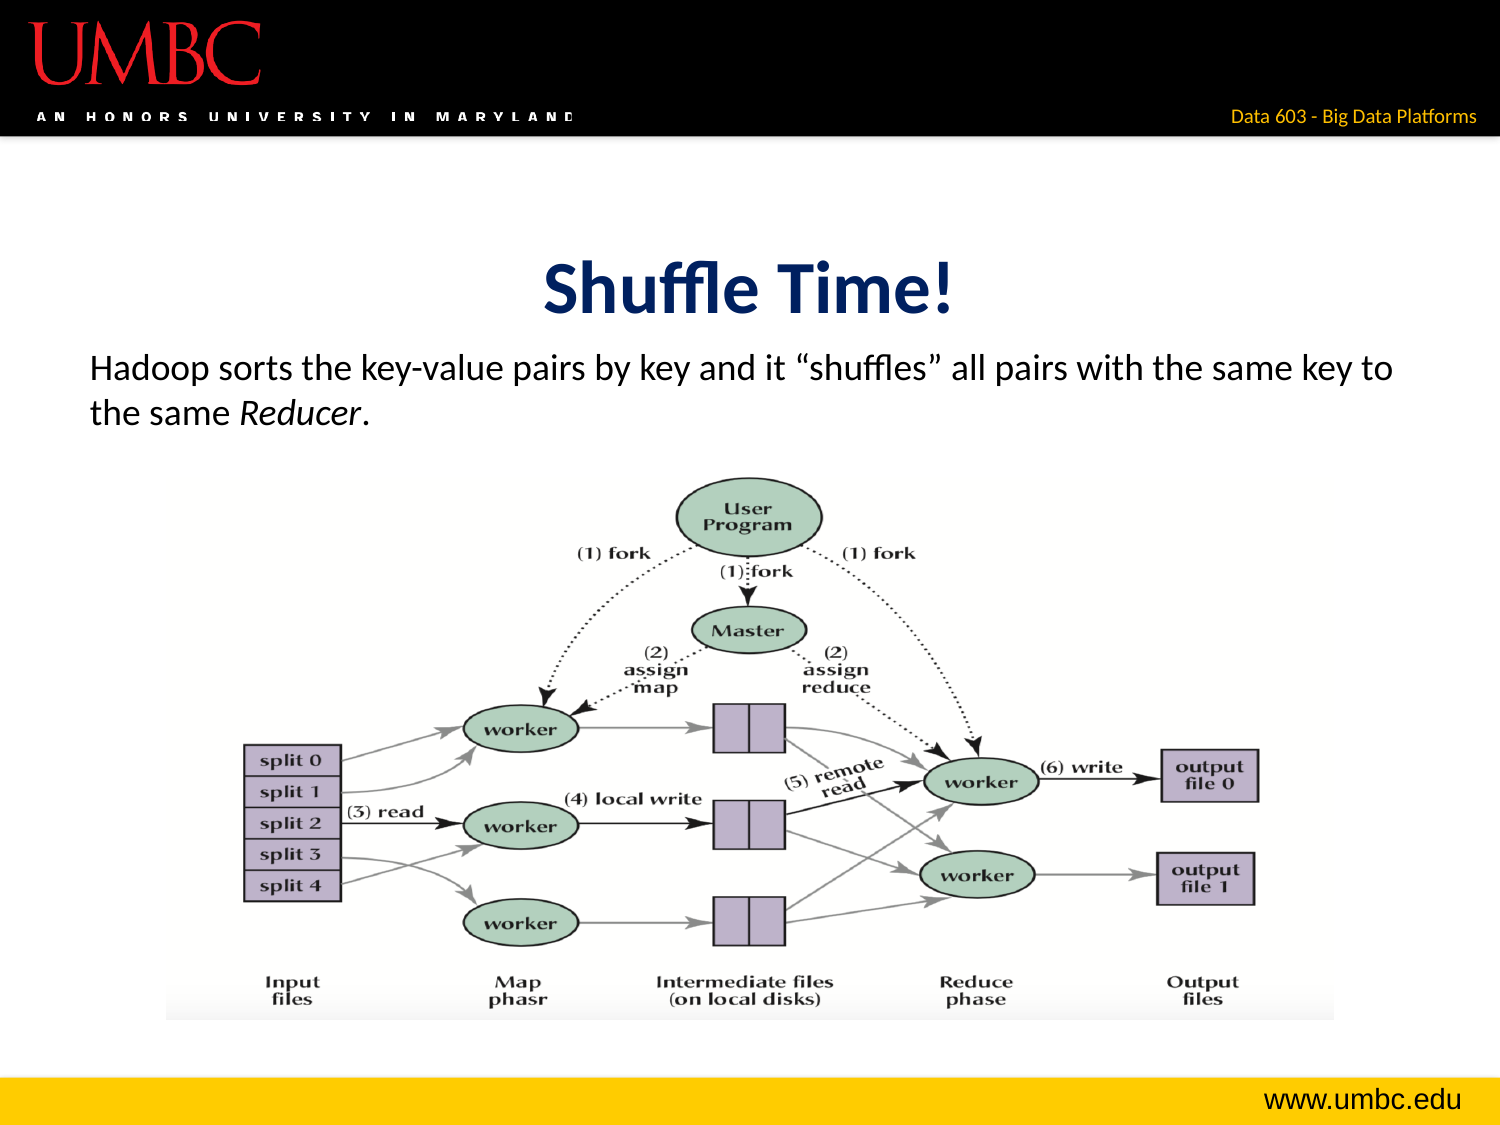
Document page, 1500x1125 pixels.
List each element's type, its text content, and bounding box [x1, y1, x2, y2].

text_box Hadoop sorts the key-value pairs by key and it “shuffles” all pairs with the same key to the same Reducer. [74, 335, 1425, 441]
title Shuffle Time! [75, 190, 1425, 335]
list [166, 459, 1334, 1021]
